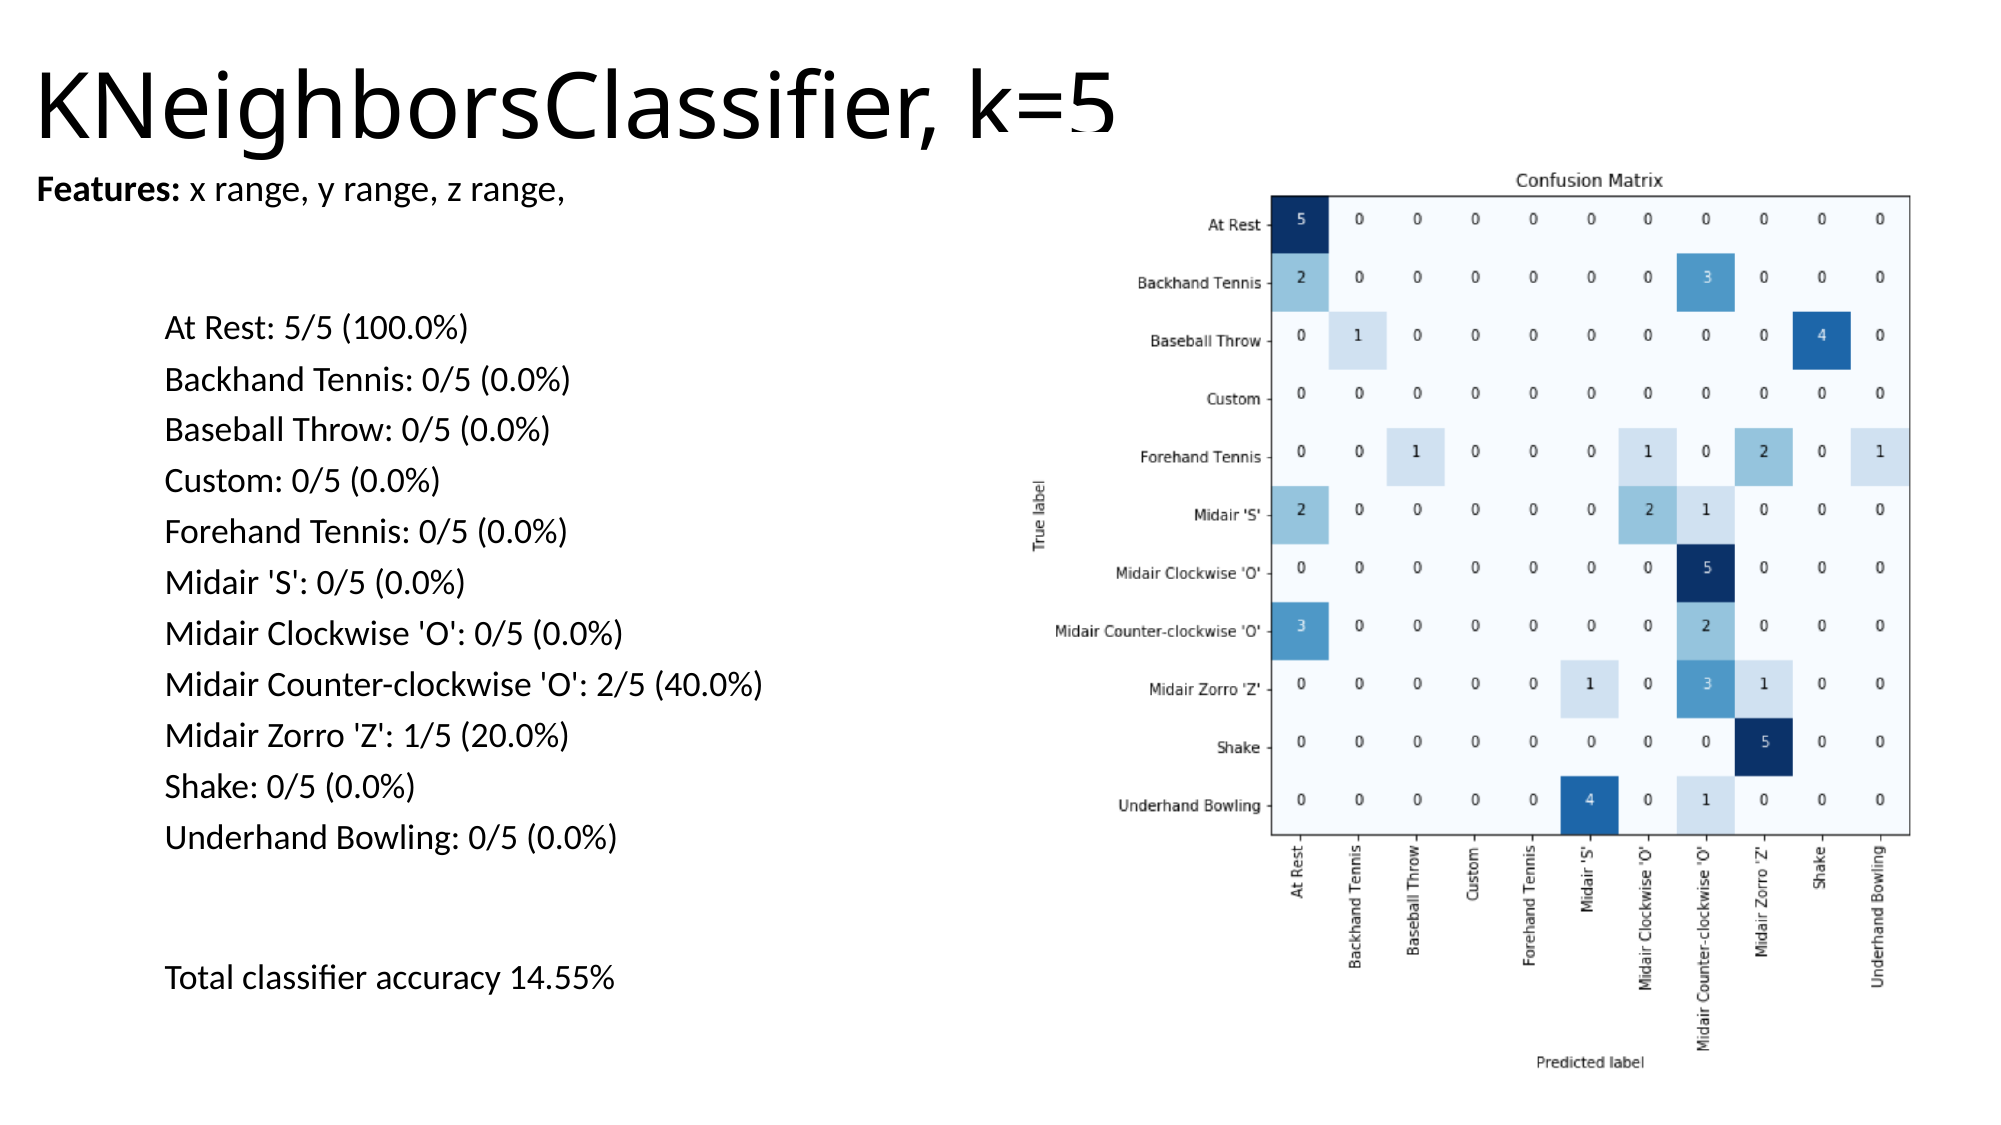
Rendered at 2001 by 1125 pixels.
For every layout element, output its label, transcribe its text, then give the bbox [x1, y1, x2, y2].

text_box Features: x range, y range, z range, [22, 156, 590, 262]
title KNeighborsClassifier, k=5 [18, 0, 1744, 218]
list At Rest: 5/5 (100.0%) Backhand Tennis: 0/5 (0.0%) Baseball Throw: 0/5 (0.0%) Custom: 0/5 (0.0%) Forehand Tennis: 0/5 (0.0%) Midair 'S': 0/5 (0.0%) Midair Clockwise 'O': 0/5 (0.0%) Midair Counter-clockwise 'O': 2/5 (40.0%) Midair Zorro 'Z': 1/5 (20.0%) Shake: 0/5 (0.0%) Underhand Bowling: 0/5 (0.0%) Total classifier accuracy 14.55% [149, 301, 859, 1016]
picture [998, 132, 1930, 1079]
